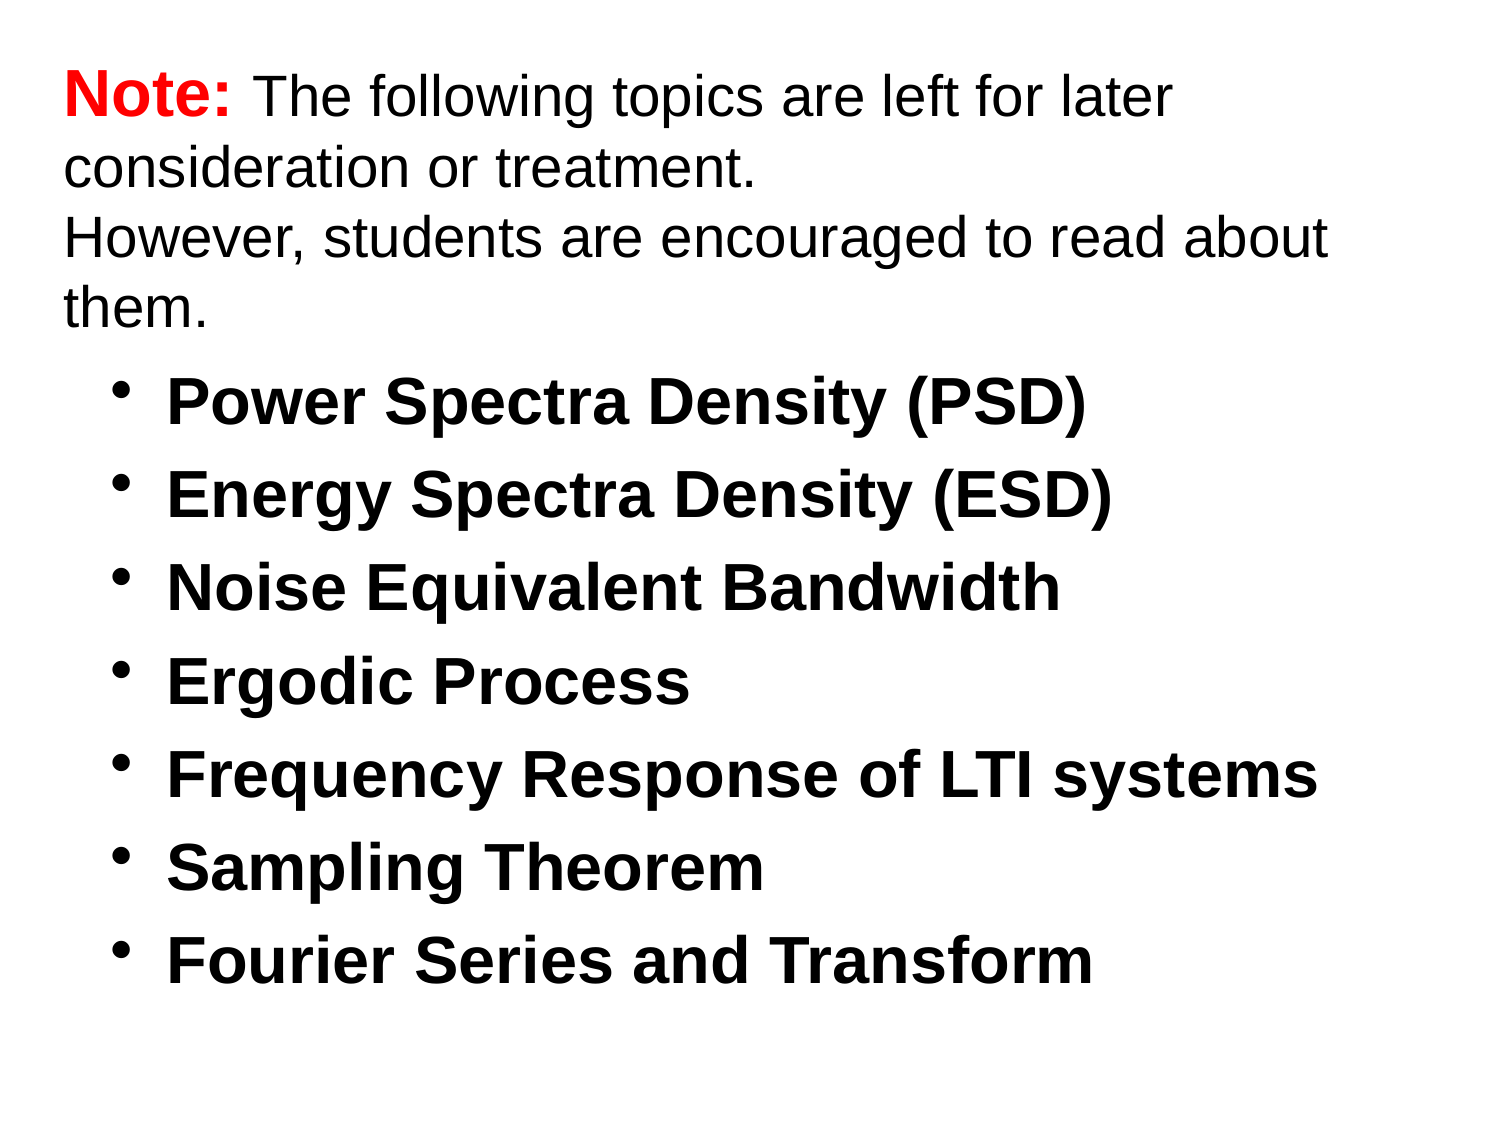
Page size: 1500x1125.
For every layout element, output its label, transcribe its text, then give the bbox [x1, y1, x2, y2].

text_box Note: The following topics are left for later consideration or treatment. However, students are encouraged to read about them. [49, 42, 1437, 347]
list Power Spectra Density (PSD) Energy Spectra Density (ESD) Noise Equivalent Bandwidth Ergodic Process Frequency Response of LTI systems Sampling Theorem Fourier Series and Transform [95, 350, 1433, 1063]
